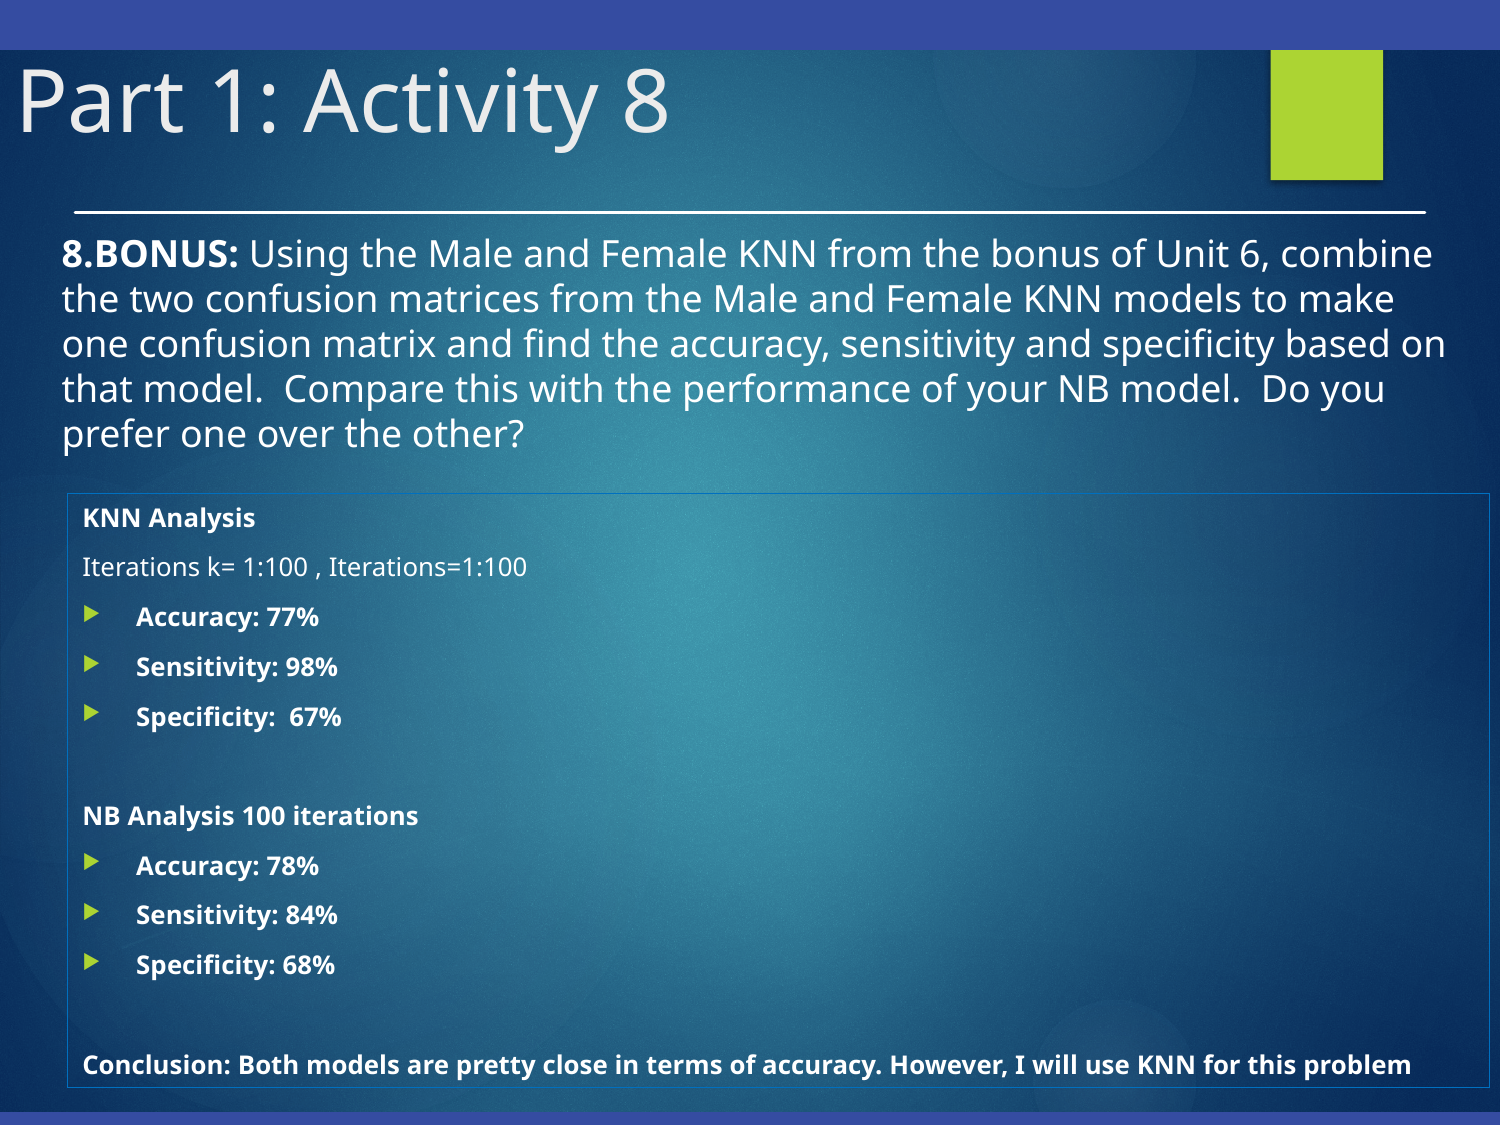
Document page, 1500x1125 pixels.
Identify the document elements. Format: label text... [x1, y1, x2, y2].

title Part 1: Activity 8 [0, 37, 1500, 225]
list KNN Analysis Iterations k= 1:100 , Iterations=1:100 Accuracy: 77% Sensitivity: 98% Specificity: 67% NB Analysis 100 iterations Accuracy: 78% Sensitivity: 84% Specificity: 68% Conclusion: Both models are pretty close in terms of accuracy. However, I will use KNN for this problem [67, 493, 1490, 1088]
text_box 8.BONUS: Using the Male and Female KNN from the bonus of Unit 6, combine the two confusion matrices from the Male and Female KNN models to make one confusion matrix and find the accuracy, sensitivity and specificity based on that model. Compare this with the performance of your NB model. Do you prefer one over the other? [46, 222, 1470, 462]
